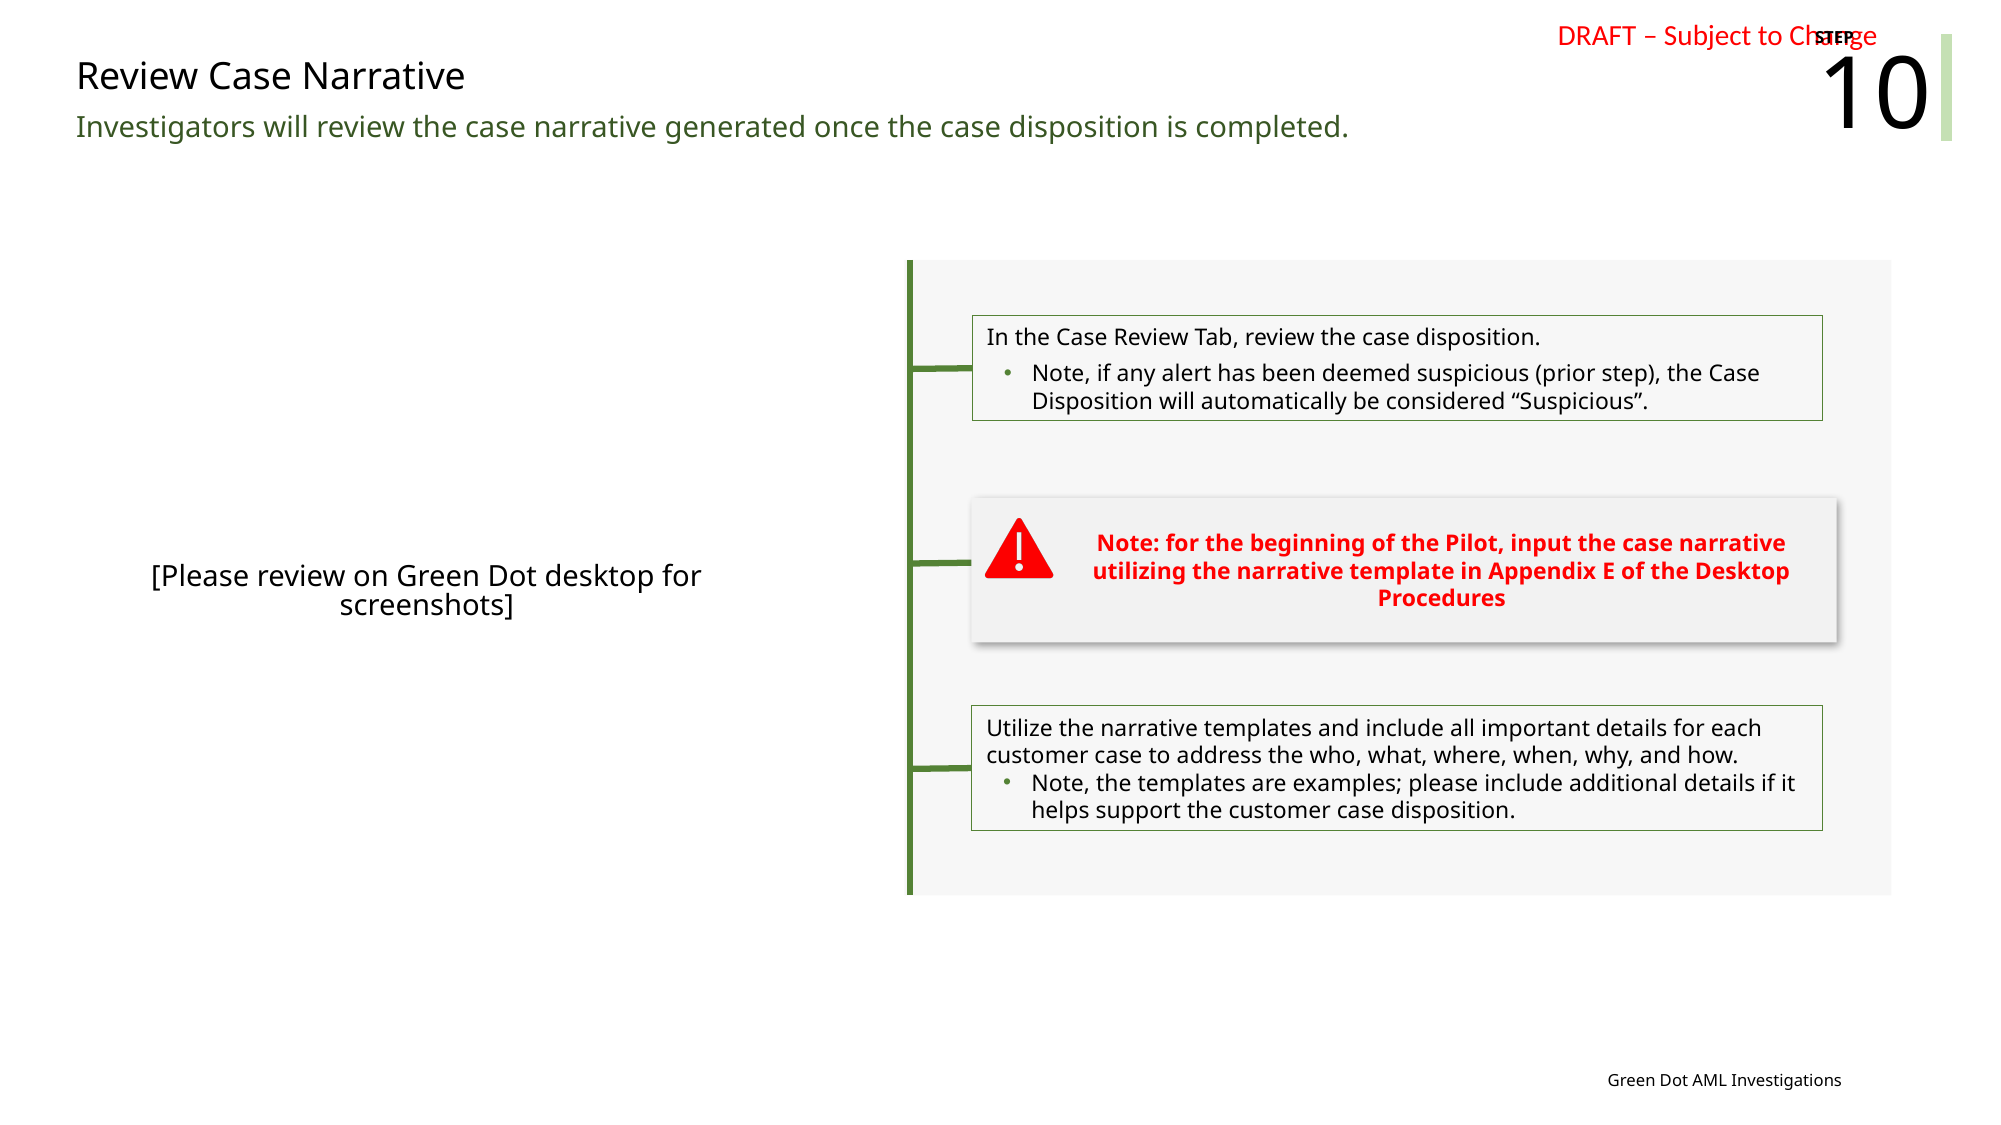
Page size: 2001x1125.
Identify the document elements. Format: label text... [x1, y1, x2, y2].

text_box Note: for the beginning of the Pilot, input the case narrative utilizing the narrative template in Appendix E of the Desktop Procedures [970, 497, 1838, 643]
text_box [903, 259, 910, 896]
text_box 10 [1802, 21, 1947, 157]
list Investigators will review the case narrative generated once the case disposition is completed. [76, 112, 1823, 182]
text_box Utilize the narrative templates and include all important details for each customer case to address the who, what, where, when, why, and how. Note, the templates are examples; please include additional details if it helps support the customer case disposition. [971, 705, 1823, 831]
picture [981, 510, 1057, 586]
text_box [911, 259, 1892, 896]
text_box [Please review on Green Dot desktop for screenshots] [123, 375, 730, 809]
text_box In the Case Review Tab, review the case disposition. Note, if any alert has been deemed suspicious (prior step), the Case Disposition will automatically be considered “Suspicious”. [972, 315, 1823, 421]
title Review Case Narrative [76, 56, 1802, 112]
text_box STEP [1800, 19, 1874, 55]
